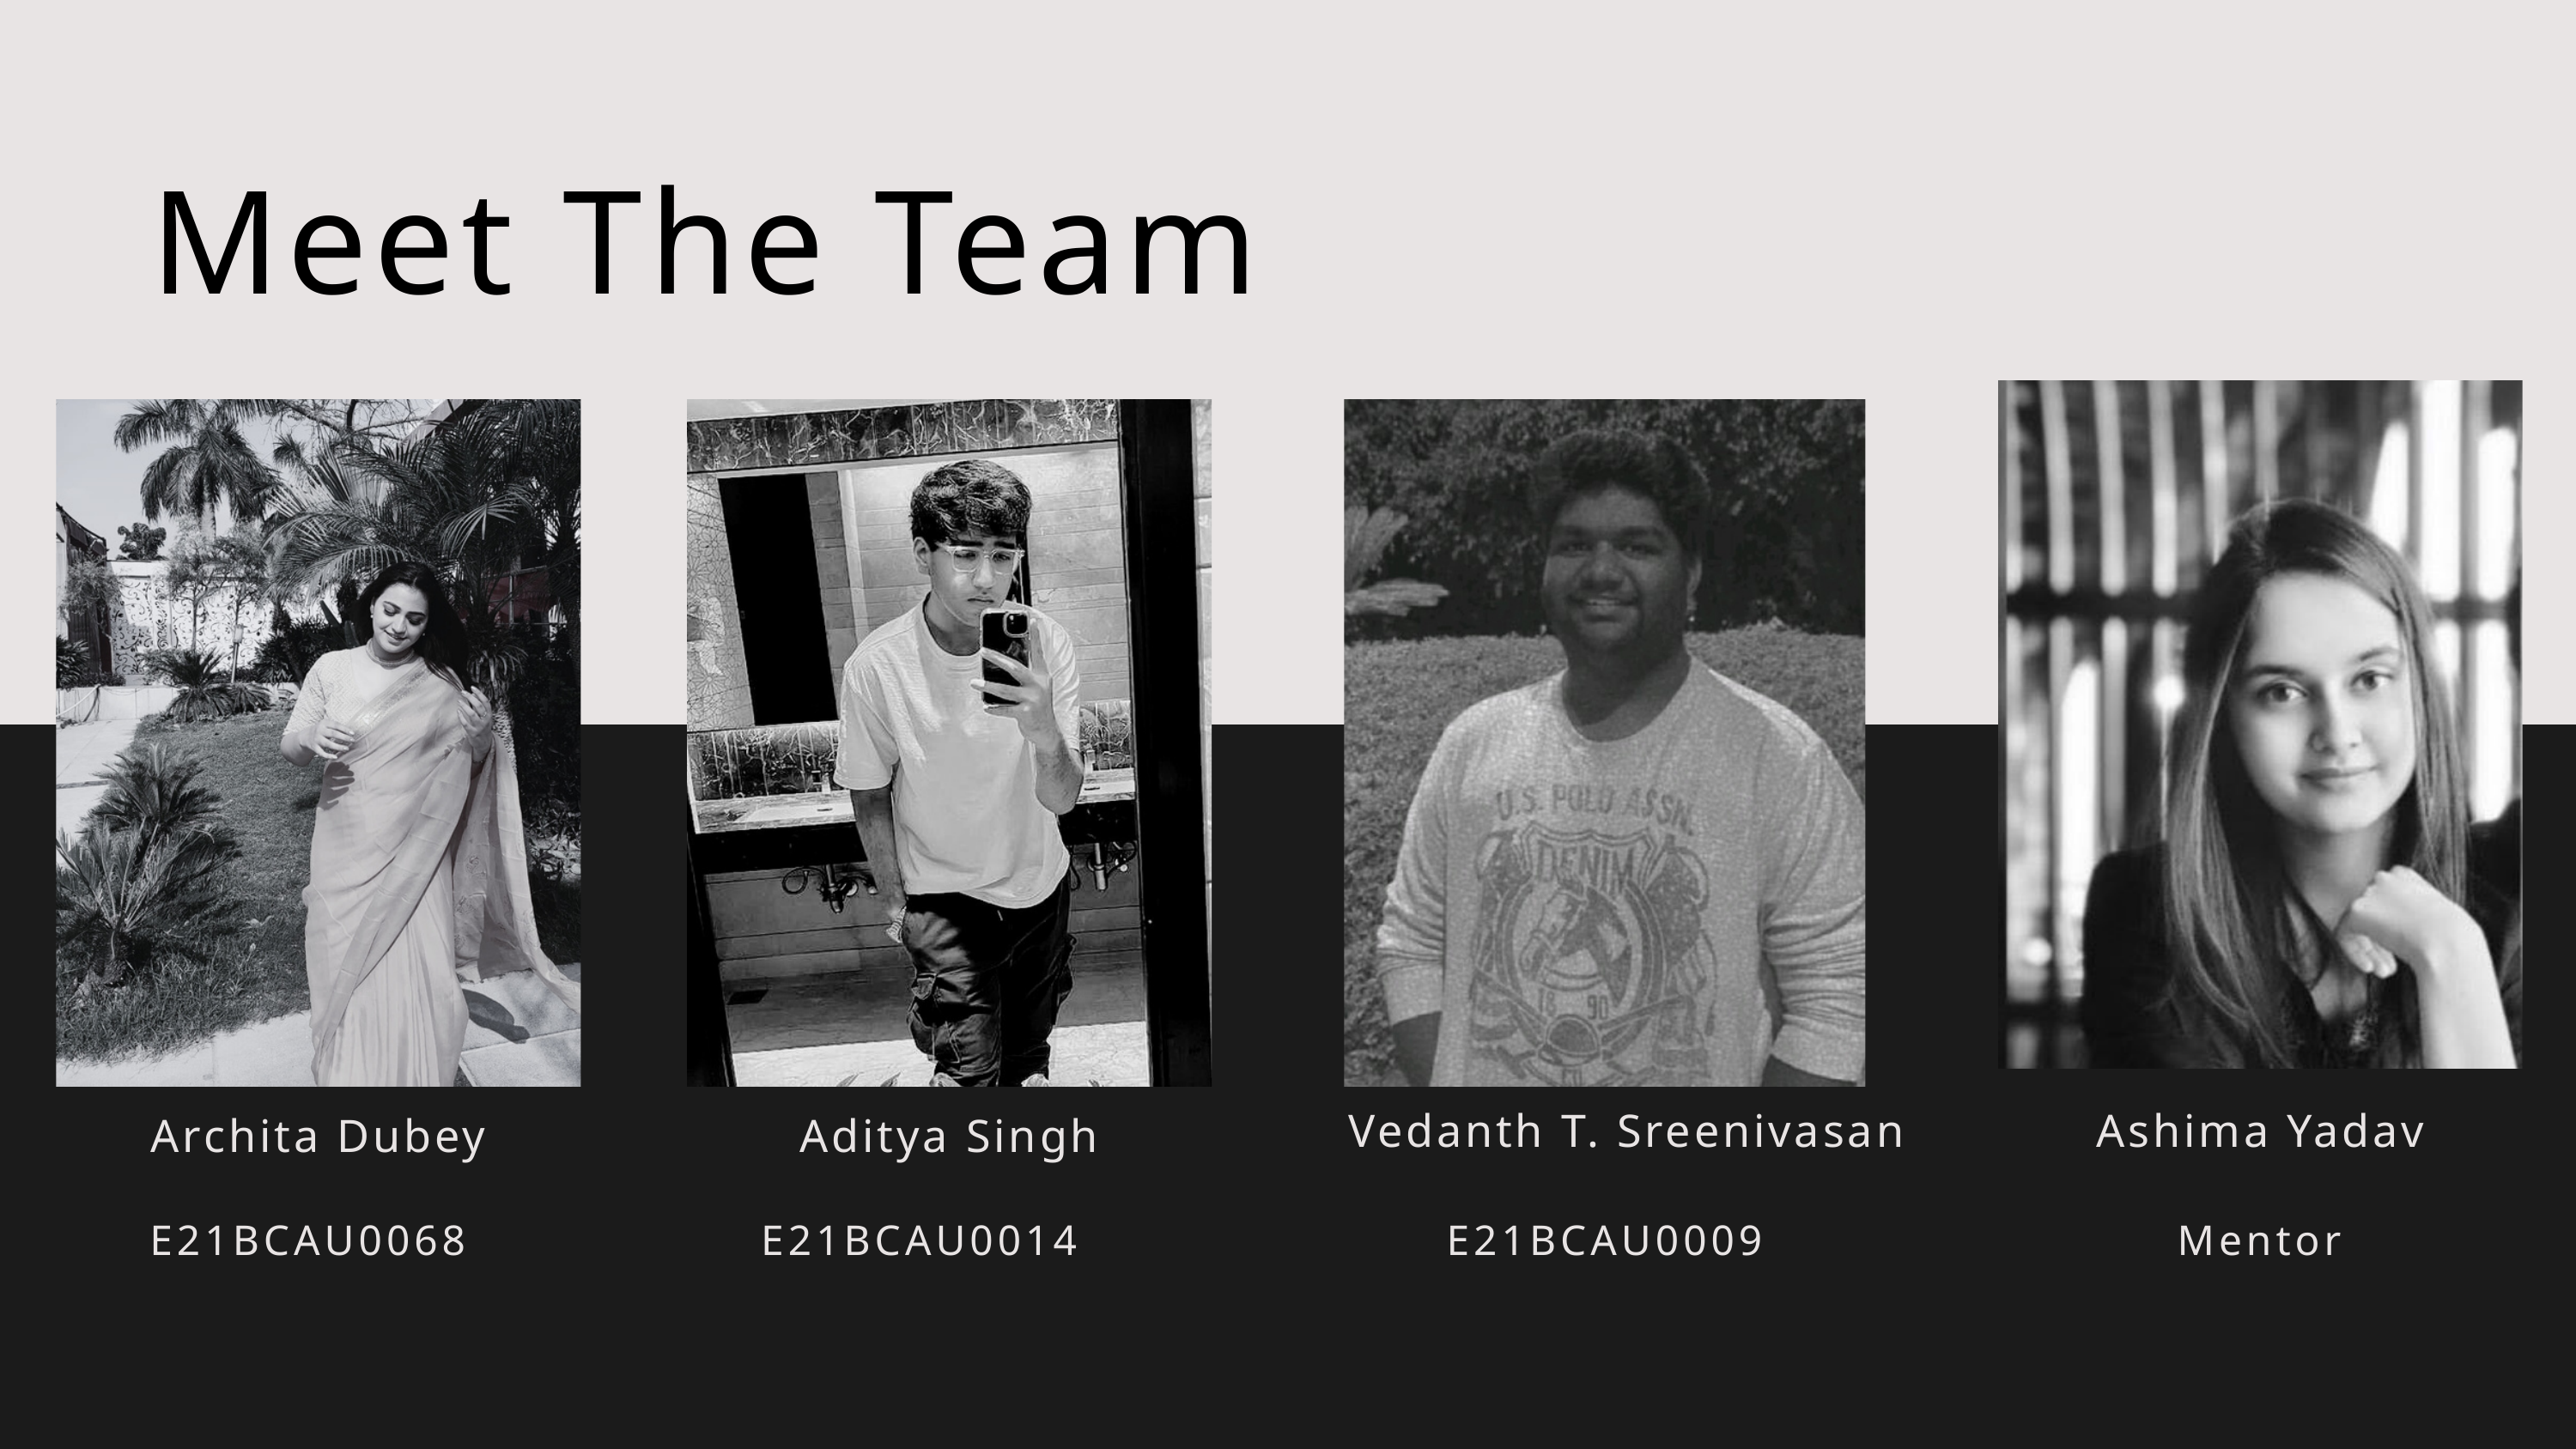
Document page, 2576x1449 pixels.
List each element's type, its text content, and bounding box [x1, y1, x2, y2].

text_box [0, 724, 2576, 1449]
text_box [686, 398, 1212, 1087]
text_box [1997, 380, 2523, 1069]
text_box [55, 398, 581, 1087]
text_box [1344, 398, 1866, 1087]
text_box Meet The Team [150, 122, 1795, 323]
